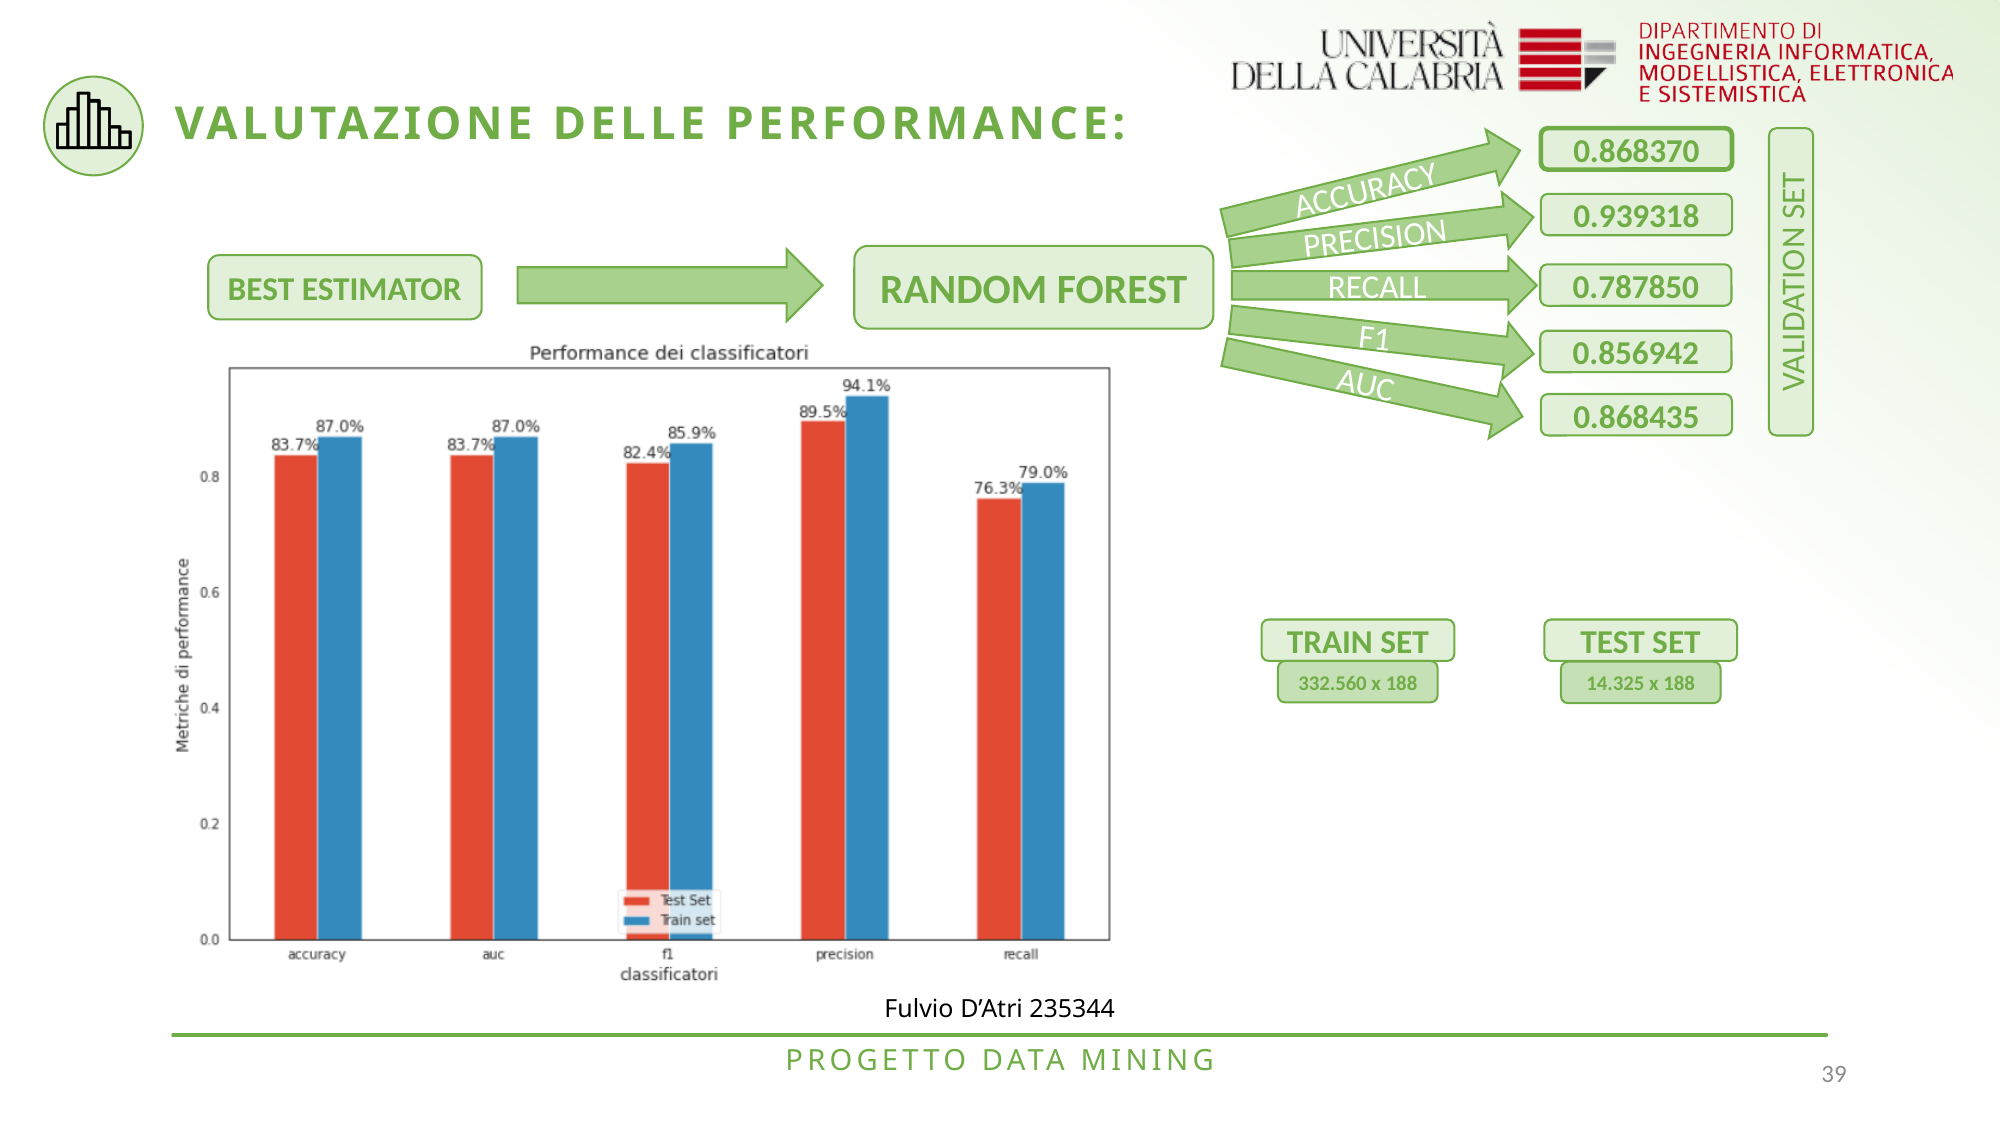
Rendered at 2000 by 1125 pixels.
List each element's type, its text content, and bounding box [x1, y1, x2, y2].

slide_number 39 [1412, 1042, 1862, 1103]
text_box [516, 246, 825, 324]
picture [1224, 8, 1953, 107]
text_box F1 [1227, 304, 1536, 381]
text_box Valutazione delle performance: [154, 90, 1322, 187]
text_box 14.325 x 188 [1559, 660, 1722, 705]
text_box RECALL [1230, 254, 1539, 317]
text_box 0.787850 [1539, 263, 1733, 307]
text_box [43, 97, 144, 177]
text_box RANDOM FOREST [853, 244, 1215, 330]
text_box TEST SET [1543, 618, 1739, 662]
text_box ACCURACY [1219, 127, 1522, 239]
text_box BEST ESTIMATOR [207, 254, 483, 321]
text_box 0.868435 [1539, 392, 1734, 437]
text_box 332.560 x 188 [1276, 659, 1439, 704]
text_box TRAIN SET [1260, 618, 1456, 662]
text_box 0.939318 [1539, 192, 1734, 237]
text_box PRECISION [1227, 189, 1535, 269]
text_box Progetto data mining [640, 1036, 1359, 1118]
text_box VALIDATION SET [1767, 127, 1815, 437]
text_box 0.856942 [1539, 329, 1733, 374]
text_box Fulvio D’Atri 235344 [858, 991, 1142, 1033]
text_box 0.868370 [1539, 127, 1734, 171]
text_box AUC [1220, 337, 1524, 441]
picture [52, 72, 135, 155]
picture [147, 336, 1142, 991]
